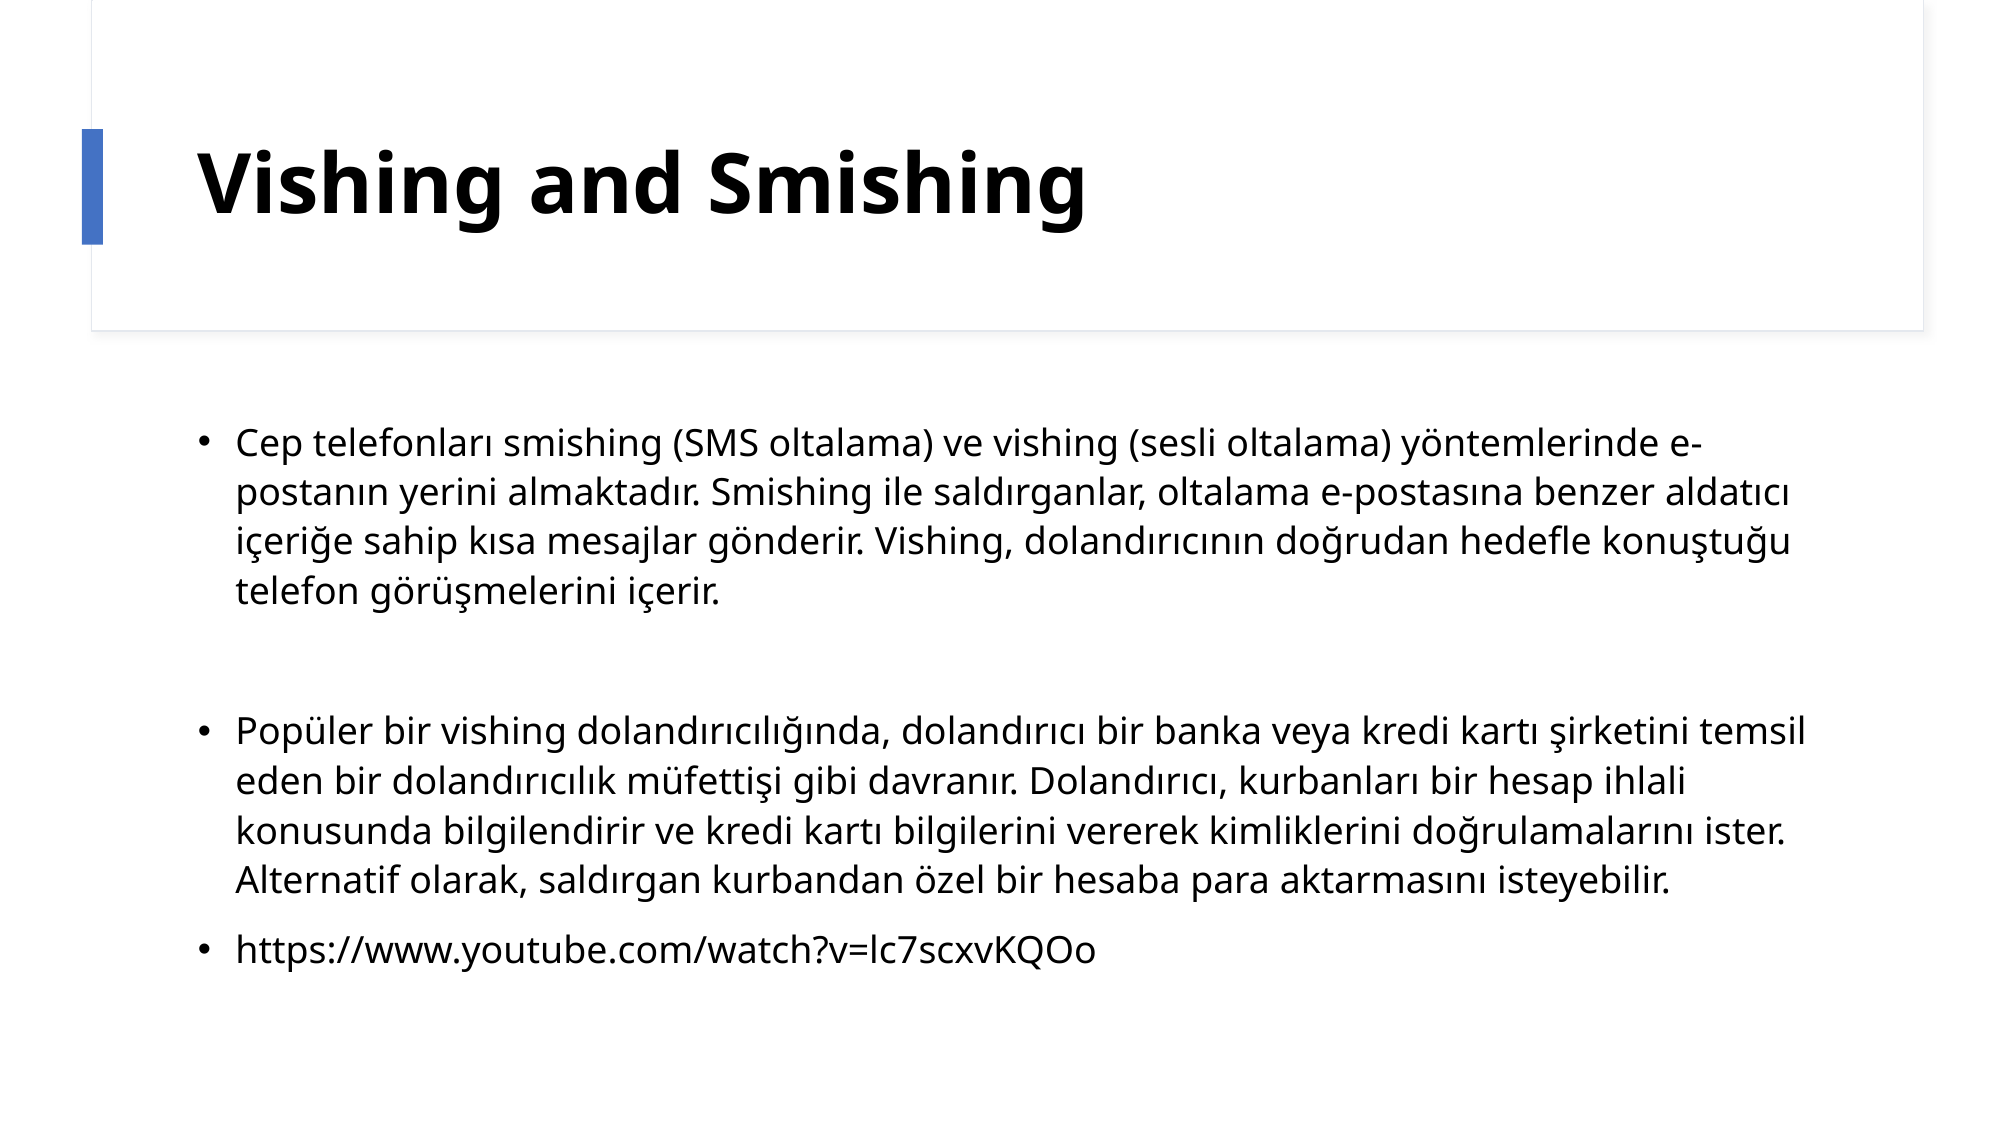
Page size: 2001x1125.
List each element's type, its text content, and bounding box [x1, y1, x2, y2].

list Cep telefonları smishing (SMS oltalama) ve vishing (sesli oltalama) yöntemlerinde e-postanın yerini almaktadır. Smishing ile saldırganlar, oltalama e-postasına benzer aldatıcı içeriğe sahip kısa mesajlar gönderir. Vishing, dolandırıcının doğrudan hedefle konuştuğu telefon görüşmelerini içerir. Popüler bir vishing dolandırıcılığında, dolandırıcı bir banka veya kredi kartı şirketini temsil eden bir dolandırıcılık müfettişi gibi davranır. Dolandırıcı, kurbanları bir hesap ihlali konusunda bilgilendirir ve kredi kartı bilgilerini vererek kimliklerini doğrulamalarını ister. Alternatif olarak, saldırgan kurbandan özel bir hesaba para aktarmasını isteyebilir. https://www.youtube.com/watch?v=lc7scxvKQOo [183, 406, 1851, 1013]
title Vishing and Smishing [183, 90, 1851, 284]
